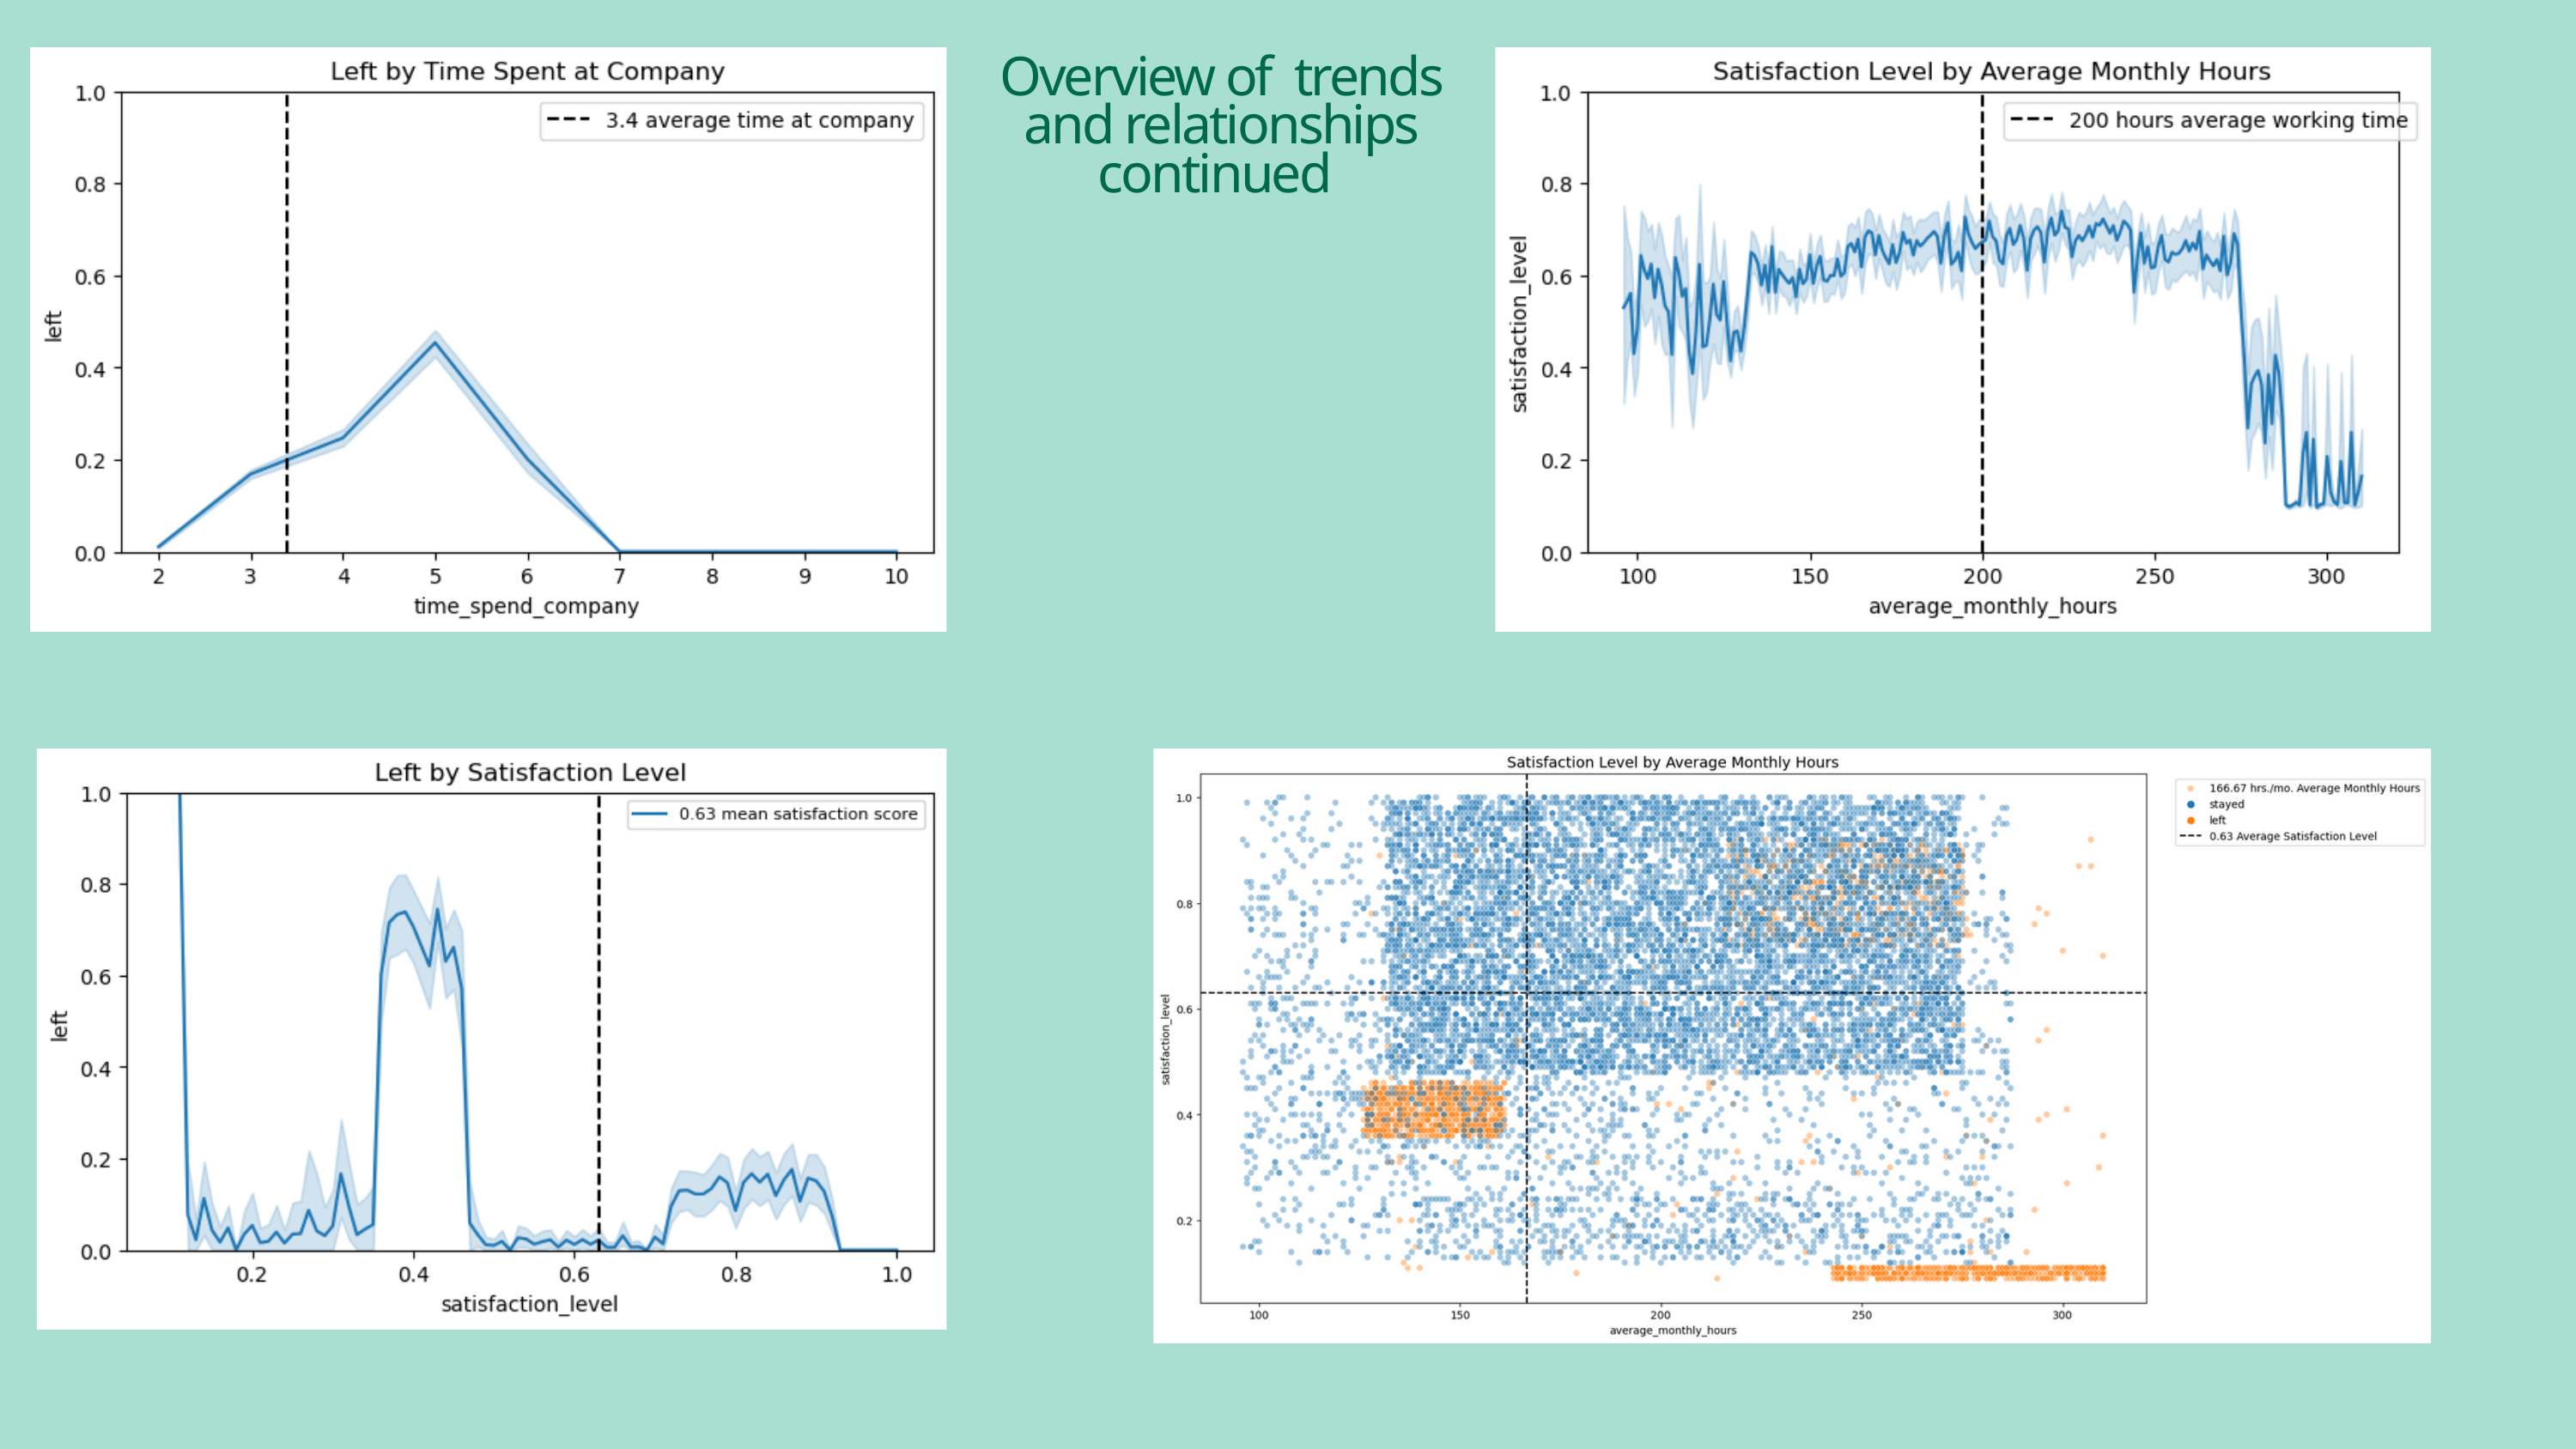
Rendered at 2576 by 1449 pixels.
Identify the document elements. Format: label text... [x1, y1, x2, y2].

text_box [36, 749, 947, 1330]
text_box [1153, 749, 2432, 1343]
text_box Overview of trends and relationships continued [980, 58, 1462, 203]
text_box [30, 47, 947, 633]
text_box [1495, 47, 2432, 633]
